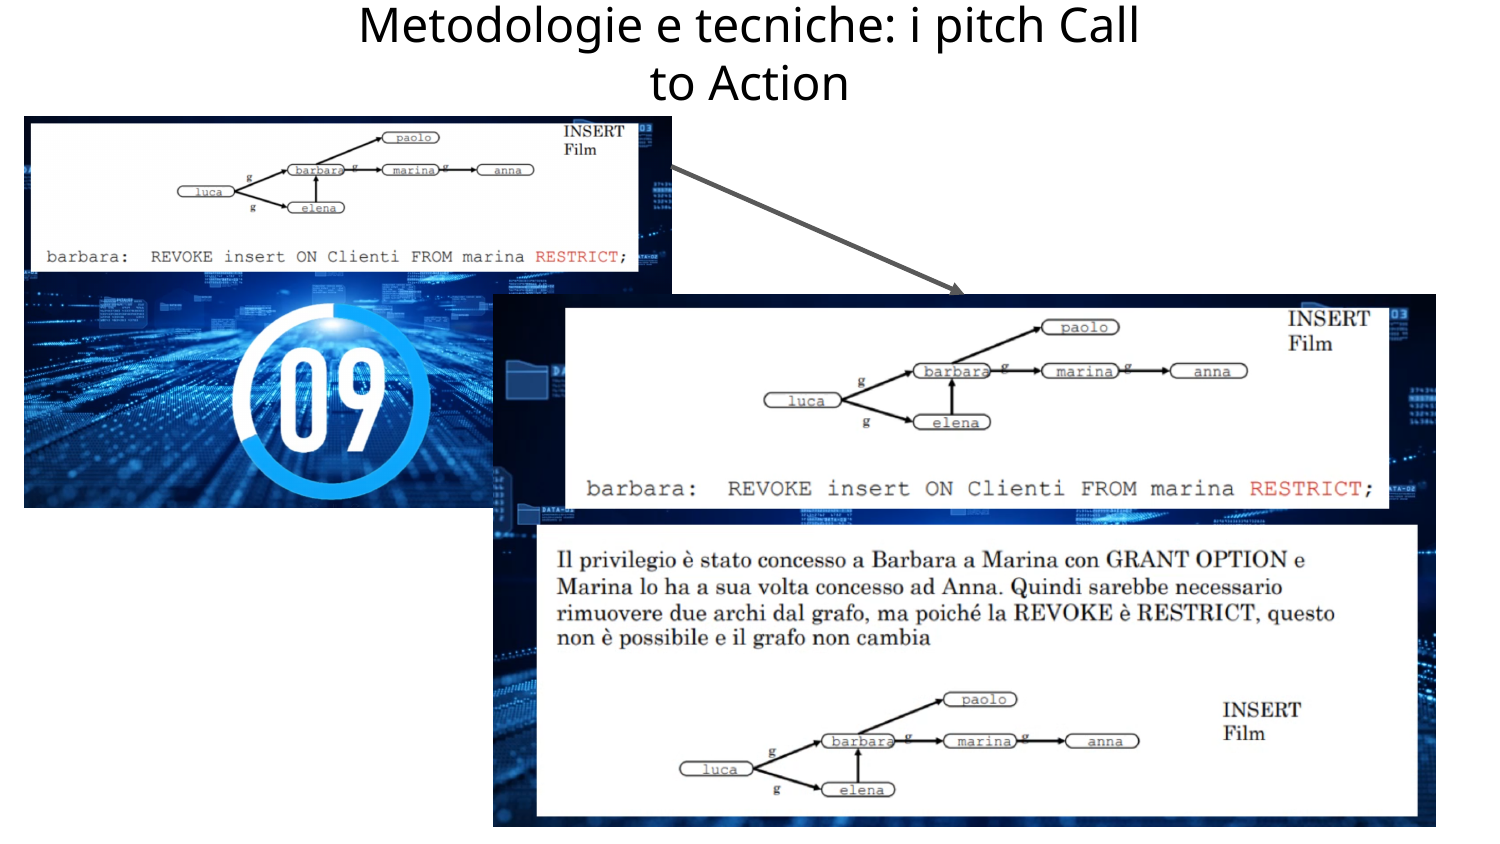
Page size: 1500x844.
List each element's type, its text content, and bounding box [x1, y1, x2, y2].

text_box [670, 166, 965, 295]
title Metodologie e tecniche: i pitch Call to Action [328, 12, 1172, 92]
picture [24, 116, 1436, 827]
